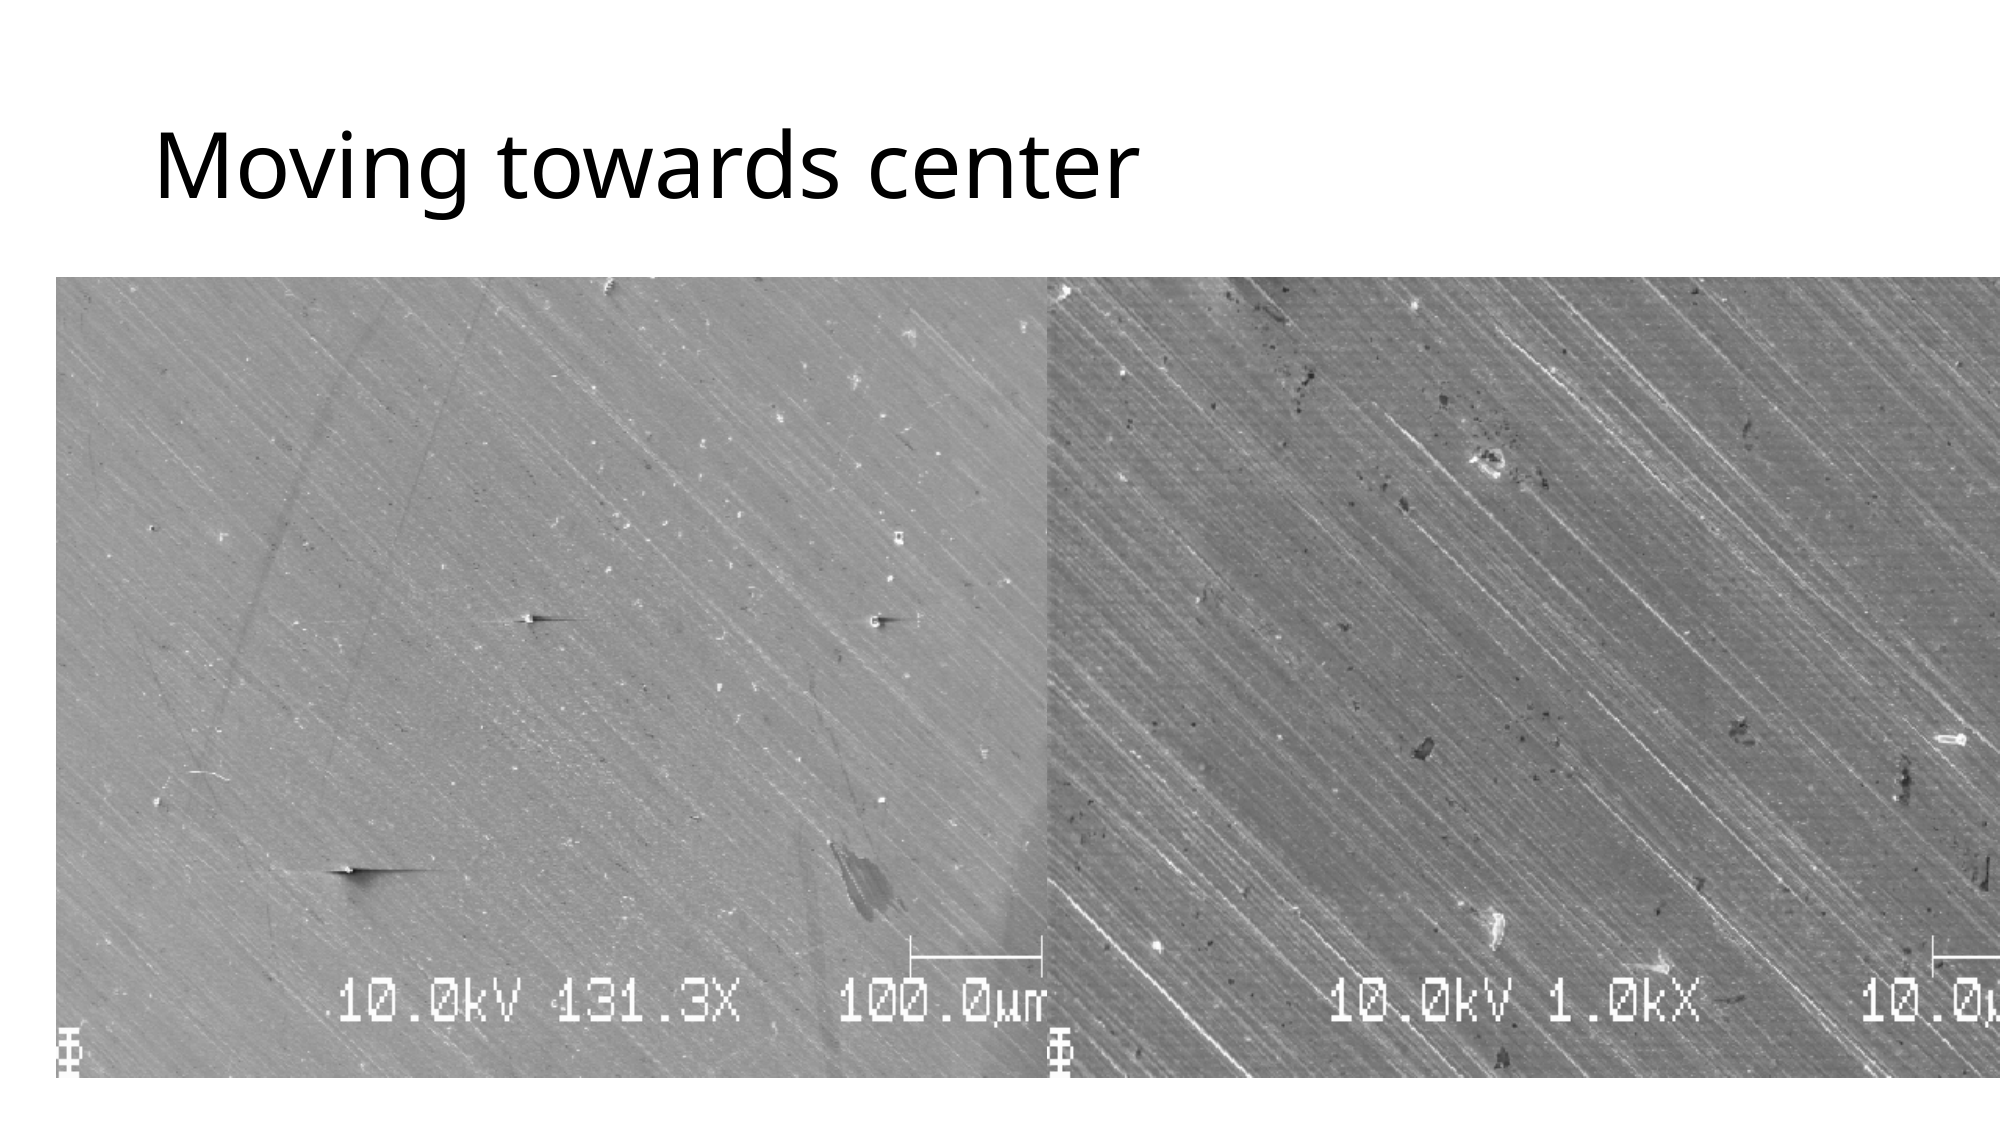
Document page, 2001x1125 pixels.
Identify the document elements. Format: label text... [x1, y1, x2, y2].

title Moving towards center [137, 59, 1863, 277]
picture [56, 277, 2000, 1078]
